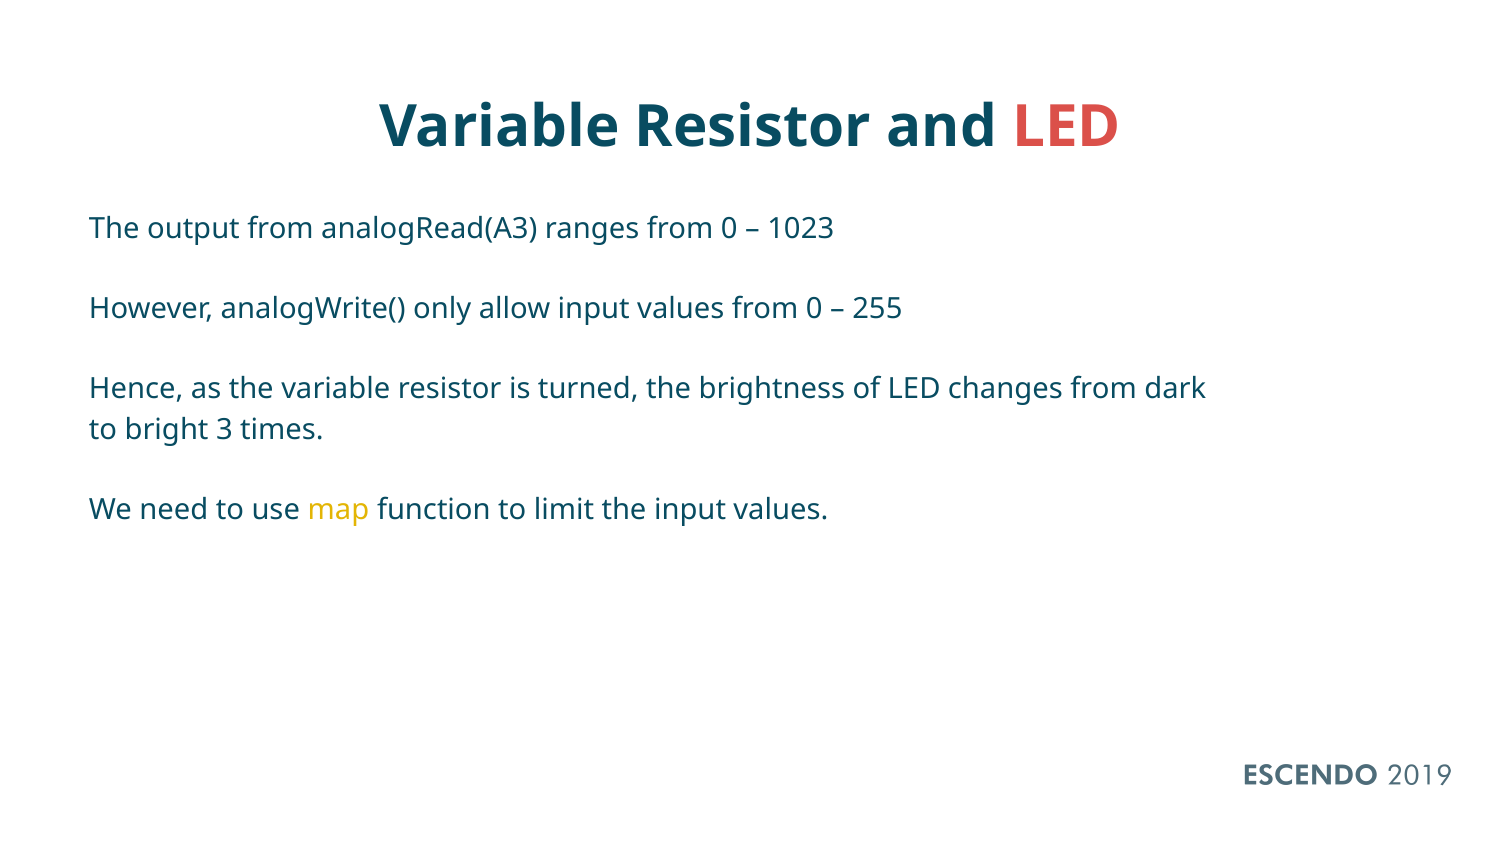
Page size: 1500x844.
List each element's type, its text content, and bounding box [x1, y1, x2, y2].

picture [1214, 694, 1480, 844]
list The output from analogRead(A3) ranges from 0 – 1023 However, analogWrite() only allow input values from 0 – 255 Hence, as the variable resistor is turned, the brightness of LED changes from dark to bright 3 times. We need to use map function to limit the input values. [51, 189, 1231, 750]
title Variable Resistor and LED [51, 72, 1449, 167]
